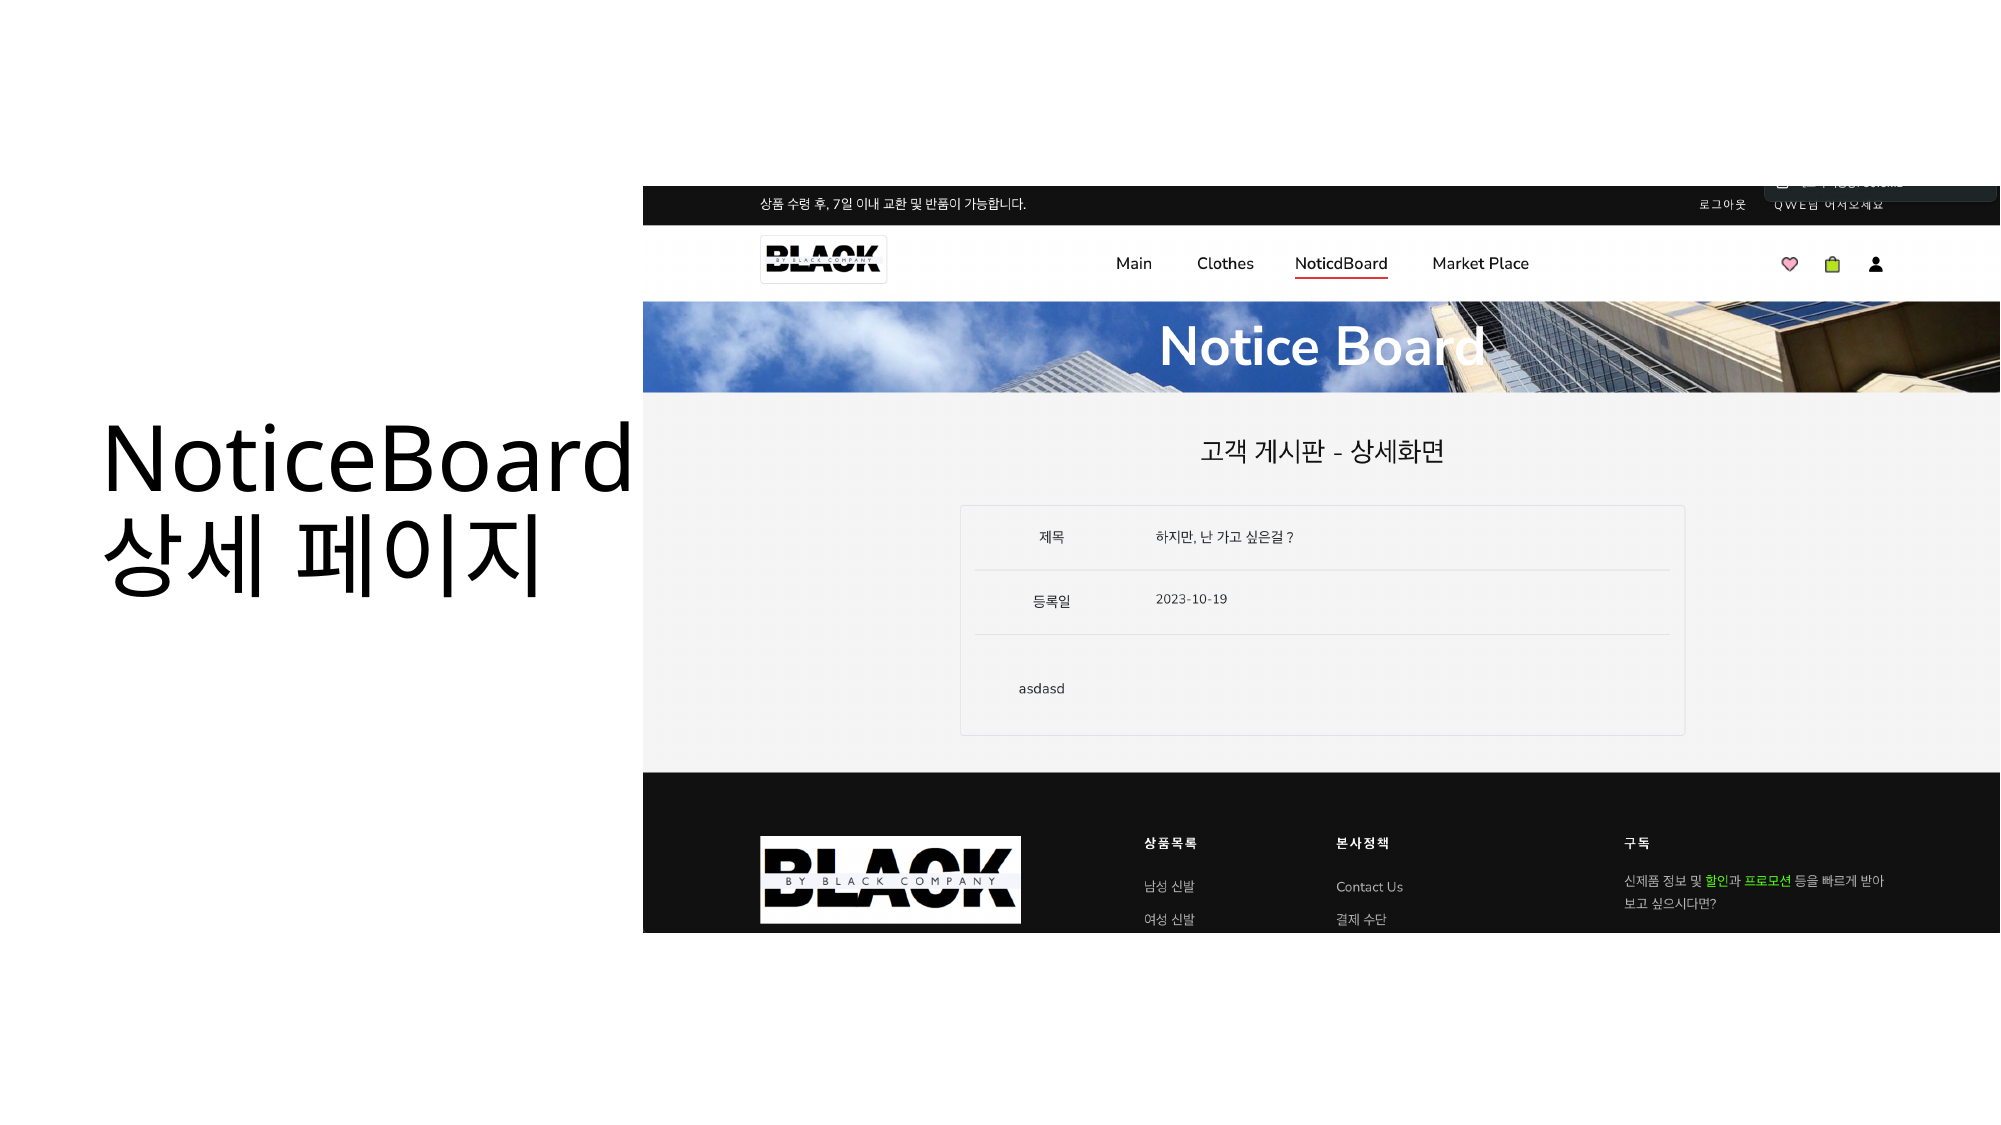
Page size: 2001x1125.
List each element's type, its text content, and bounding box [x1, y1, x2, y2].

title NoticeBoard 상세 페이지 [85, 402, 643, 620]
picture [643, 186, 2000, 933]
